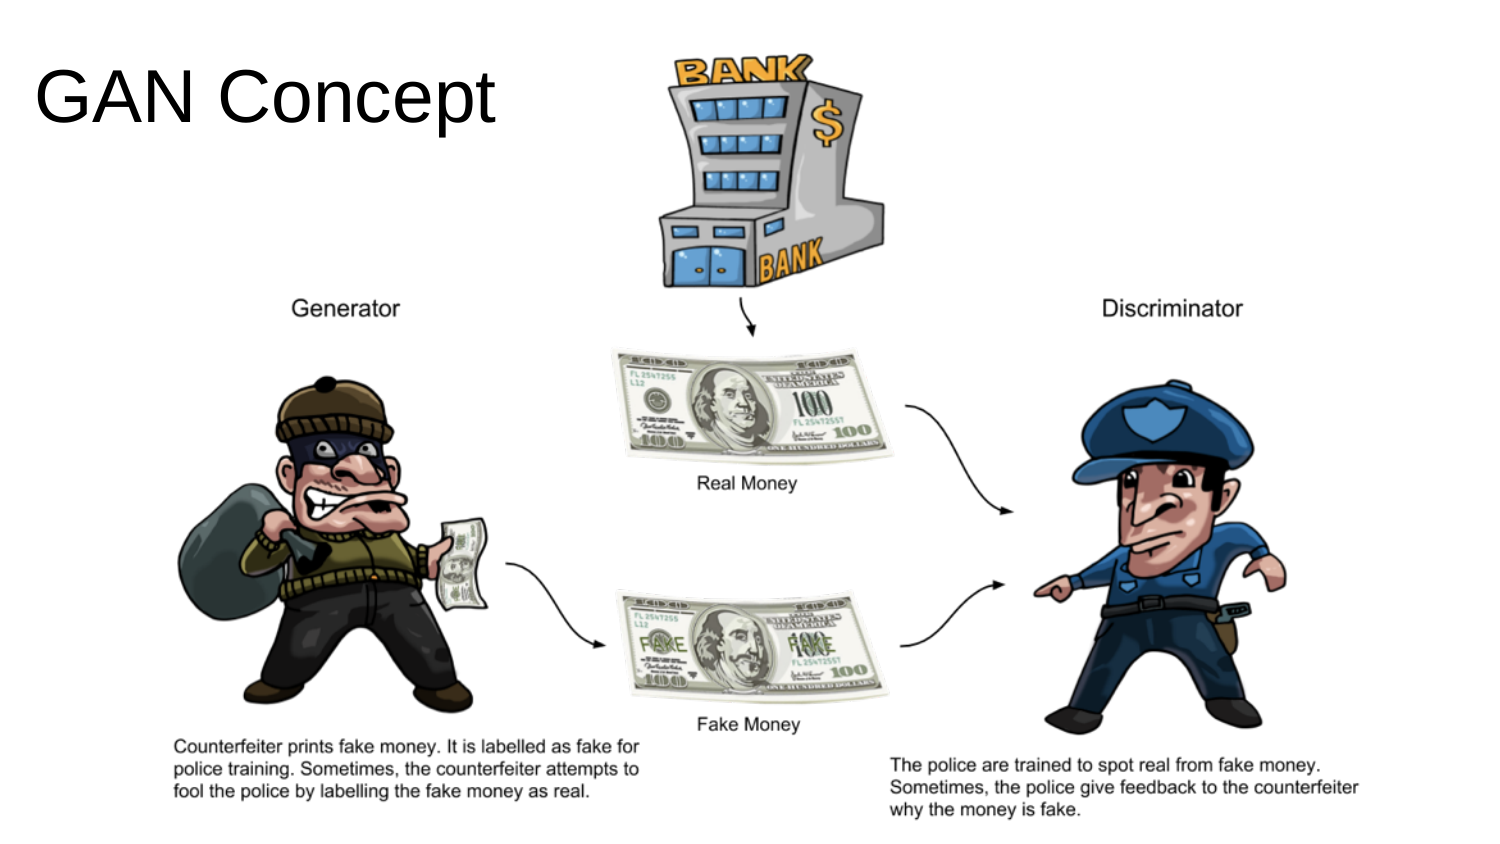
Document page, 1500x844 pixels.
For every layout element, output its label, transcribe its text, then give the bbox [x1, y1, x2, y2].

picture [162, 32, 1361, 827]
text_box GAN Concept [19, 32, 161, 167]
